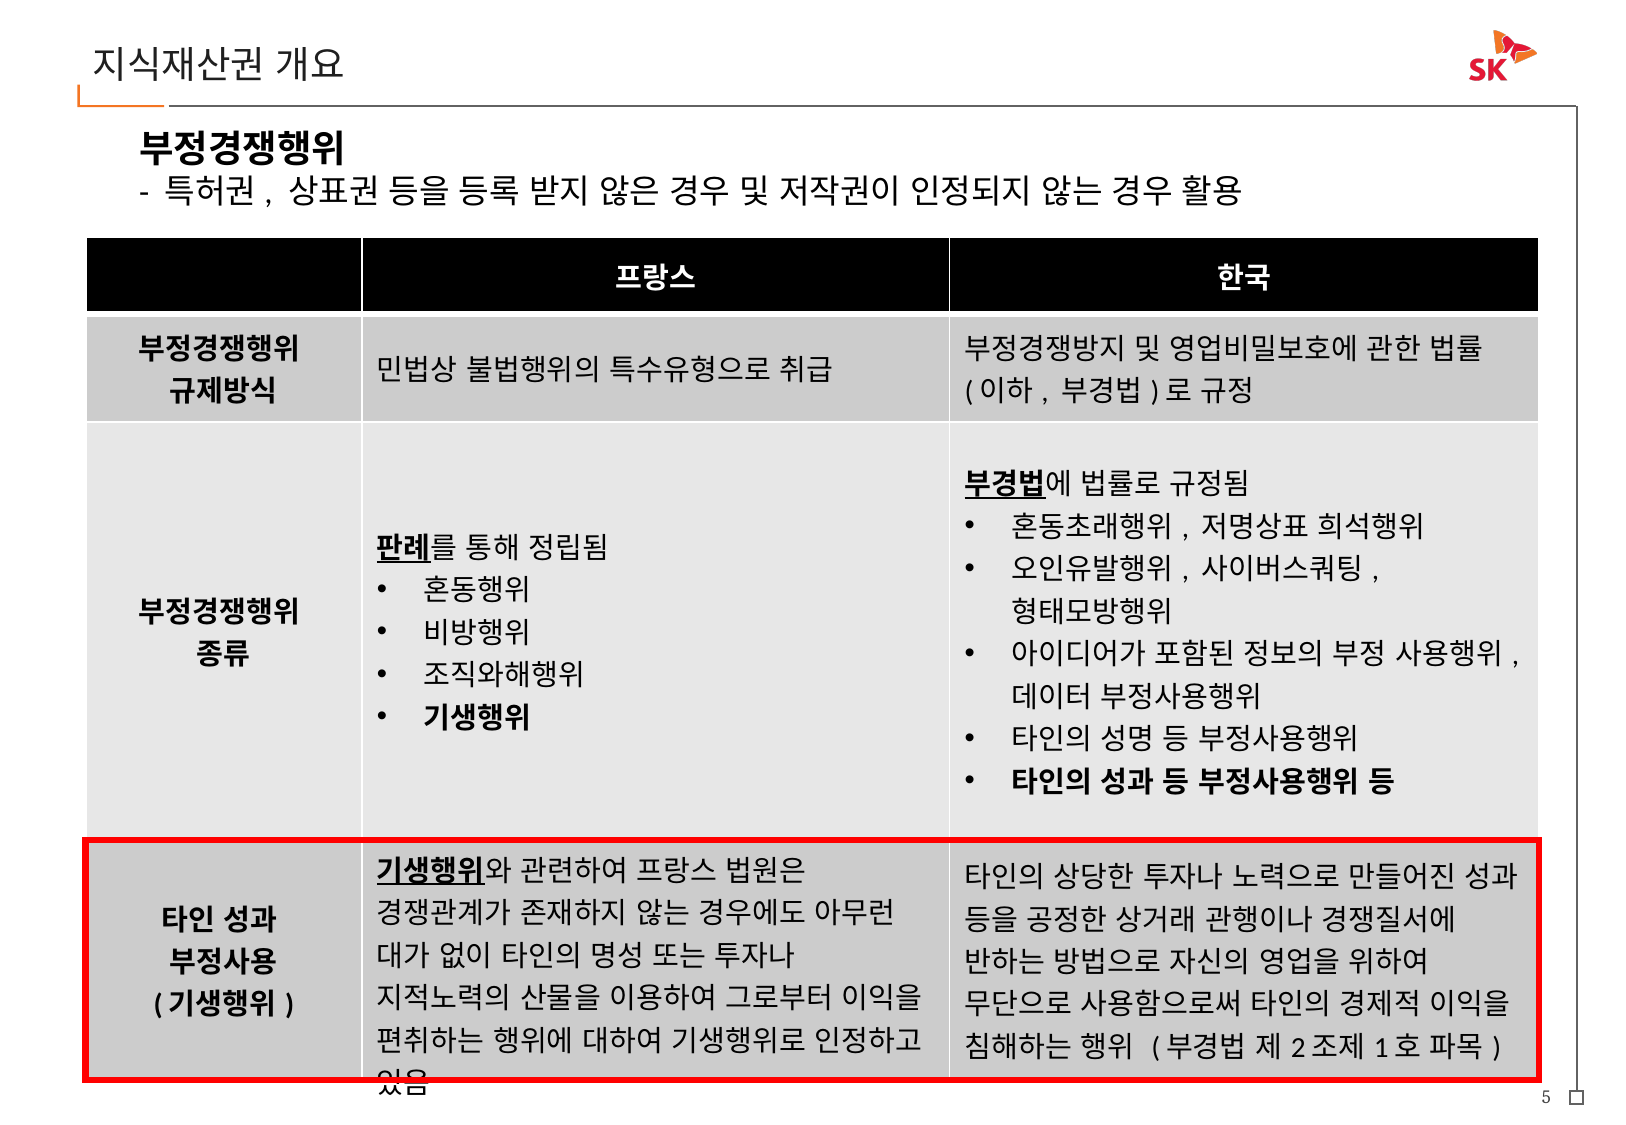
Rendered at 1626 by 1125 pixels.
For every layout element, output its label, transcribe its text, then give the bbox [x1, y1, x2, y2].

table_cell 민법상 불법행위의 특수유형으로 취급 [363, 317, 949, 421]
table_cell 판례를 통해 정립됨 혼동행위 비방행위 조직와해행위 기생행위 [363, 423, 949, 839]
picture [1469, 30, 1537, 81]
text_box 지식재산권 개요 [78, 33, 360, 94]
table_cell 부정경쟁행위 종류 [87, 423, 361, 839]
table_cell 부정경쟁방지 및 영업비밀보호에 관한 법률(이하, 부경법)로 규정 [950, 317, 1538, 421]
table_cell 부정경쟁행위 규제방식 [87, 317, 361, 421]
table_header 한국 [950, 238, 1538, 311]
table_header 프랑스 [363, 238, 949, 311]
text_box [85, 839, 1540, 1081]
table_cell 부경법에 법률로 규정됨 혼동초래행위, 저명상표 희석행위 오인유발행위, 사이버스쿼팅, 형태모방행위 아이디어가 포함된 정보의 부정 사용행위, 데이터 부정사용행위 타인의 성명 등 부정사용행위 타인의 성과 등 부정사용행위 등 [950, 423, 1538, 839]
text_box 부정경쟁행위 - 특허권, 상표권 등을 등록 받지 않은 경우 및 저작권이 인정되지 않는 경우 활용 [124, 117, 1259, 218]
table_header [87, 238, 361, 311]
